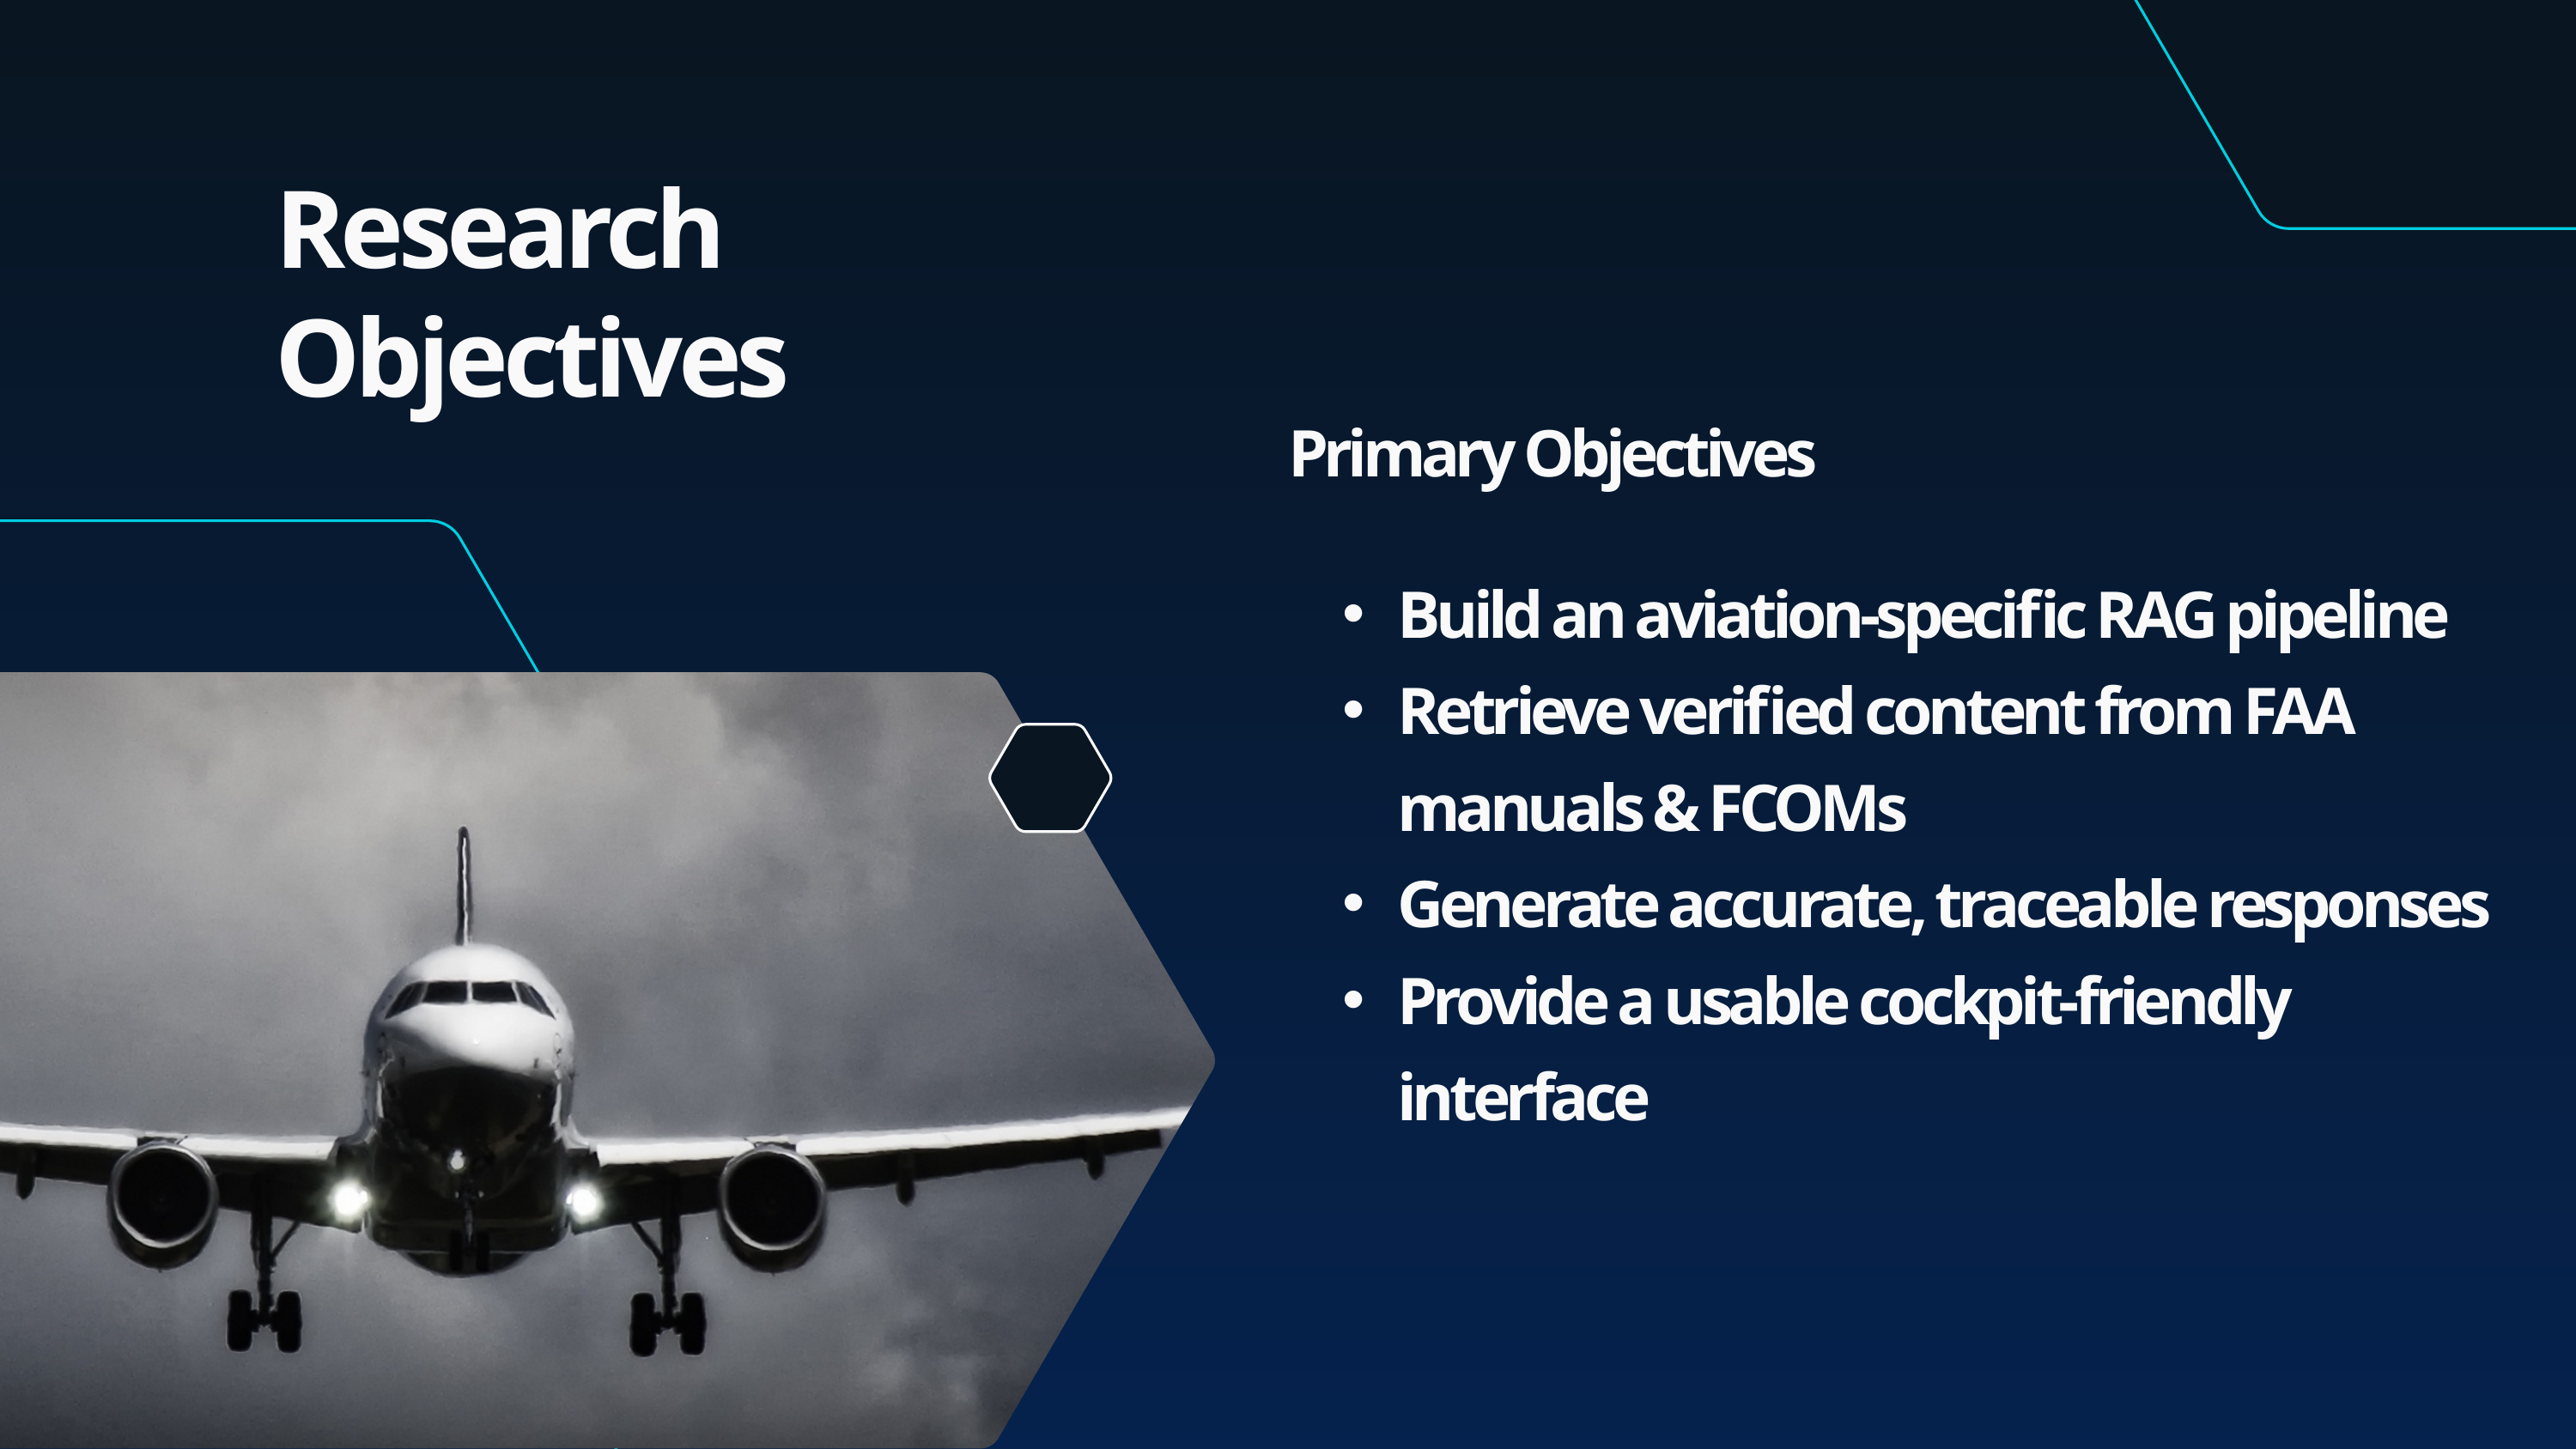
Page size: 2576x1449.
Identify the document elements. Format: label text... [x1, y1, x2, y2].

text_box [987, 724, 1114, 833]
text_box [1961, 0, 2576, 229]
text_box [0, 520, 804, 670]
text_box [0, 671, 1219, 1449]
text_box Primary Objectives Build an aviation-specific RAG pipeline Retrieve verified content from FAA manuals & FCOMs Generate accurate, traceable responses Provide a usable cockpit-friendly interface [1288, 425, 2506, 1134]
text_box Research Objectives [275, 161, 1113, 419]
